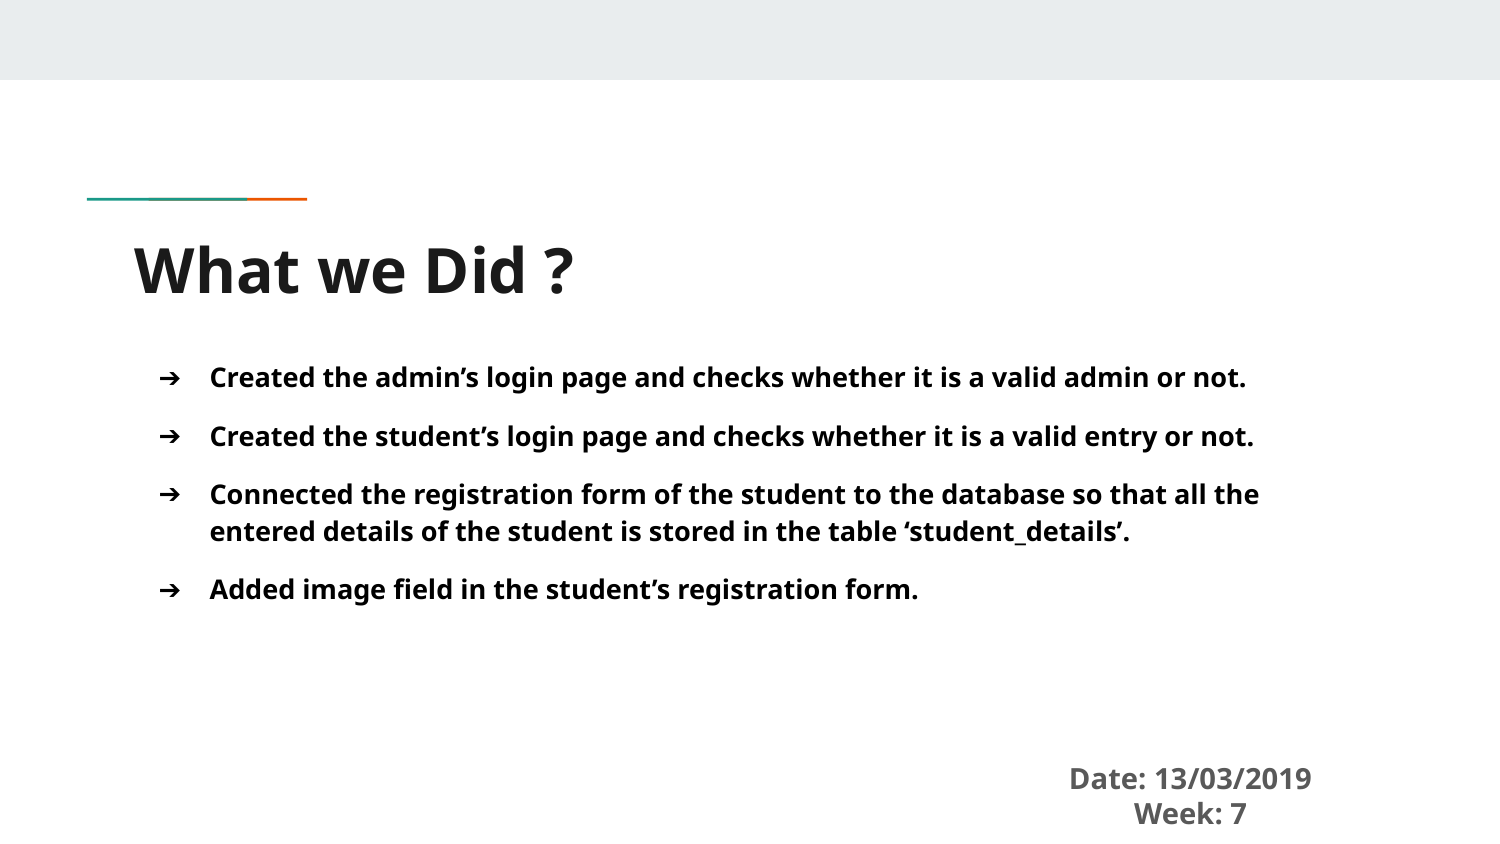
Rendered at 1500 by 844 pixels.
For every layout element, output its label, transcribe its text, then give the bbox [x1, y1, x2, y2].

text_box Date: 13/03/2019 Week: 7 [1000, 745, 1381, 844]
title What we Did ? [119, 216, 1381, 305]
list Created the admin’s login page and checks whether it is a valid admin or not. Created the student’s login page and checks whether it is a valid entry or not. Connected the registration form of the student to the database so that all the entered details of the student is stored in the table ‘student_details’. Added image field in the student’s registration form. [119, 341, 1381, 712]
